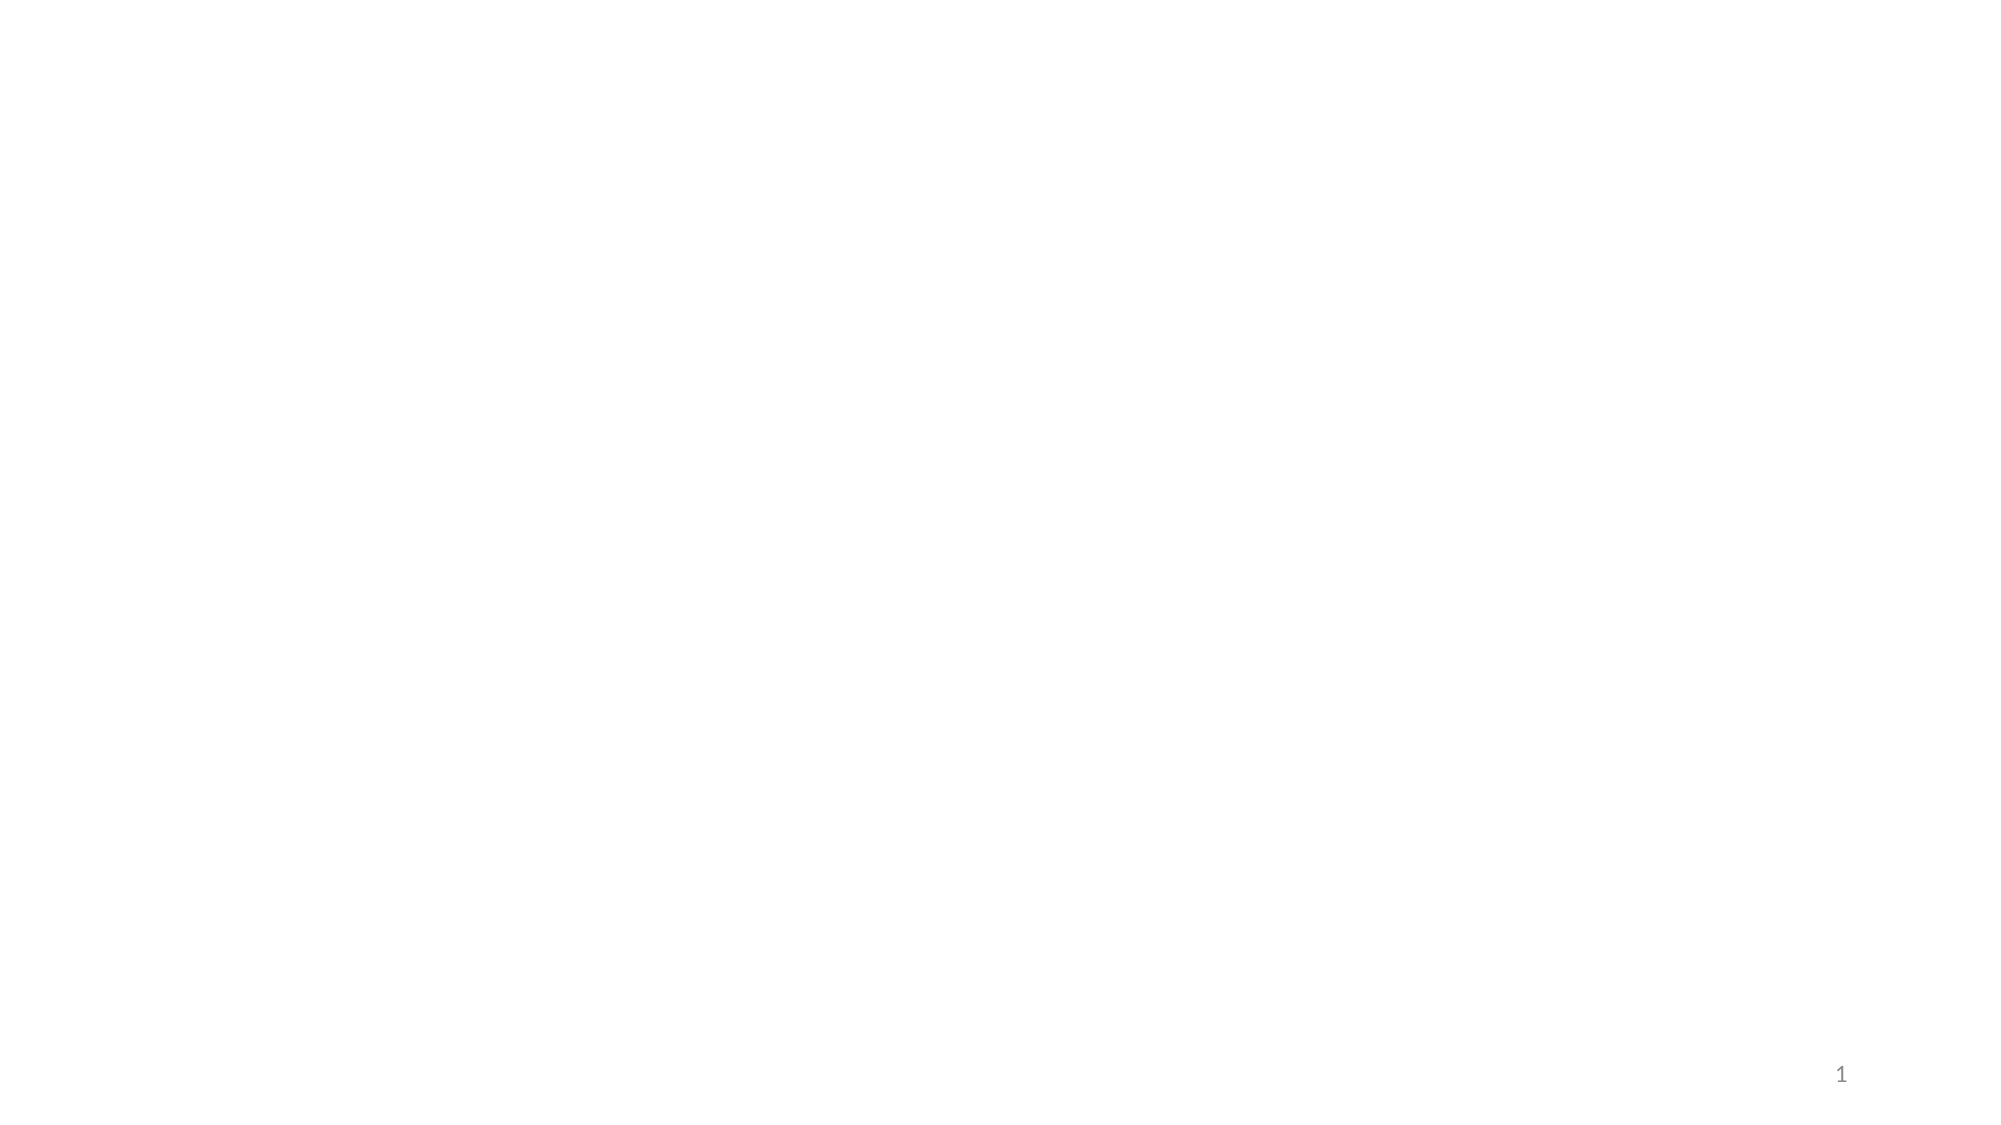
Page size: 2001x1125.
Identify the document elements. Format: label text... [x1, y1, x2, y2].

slide_number 0 [1412, 1042, 1863, 1103]
